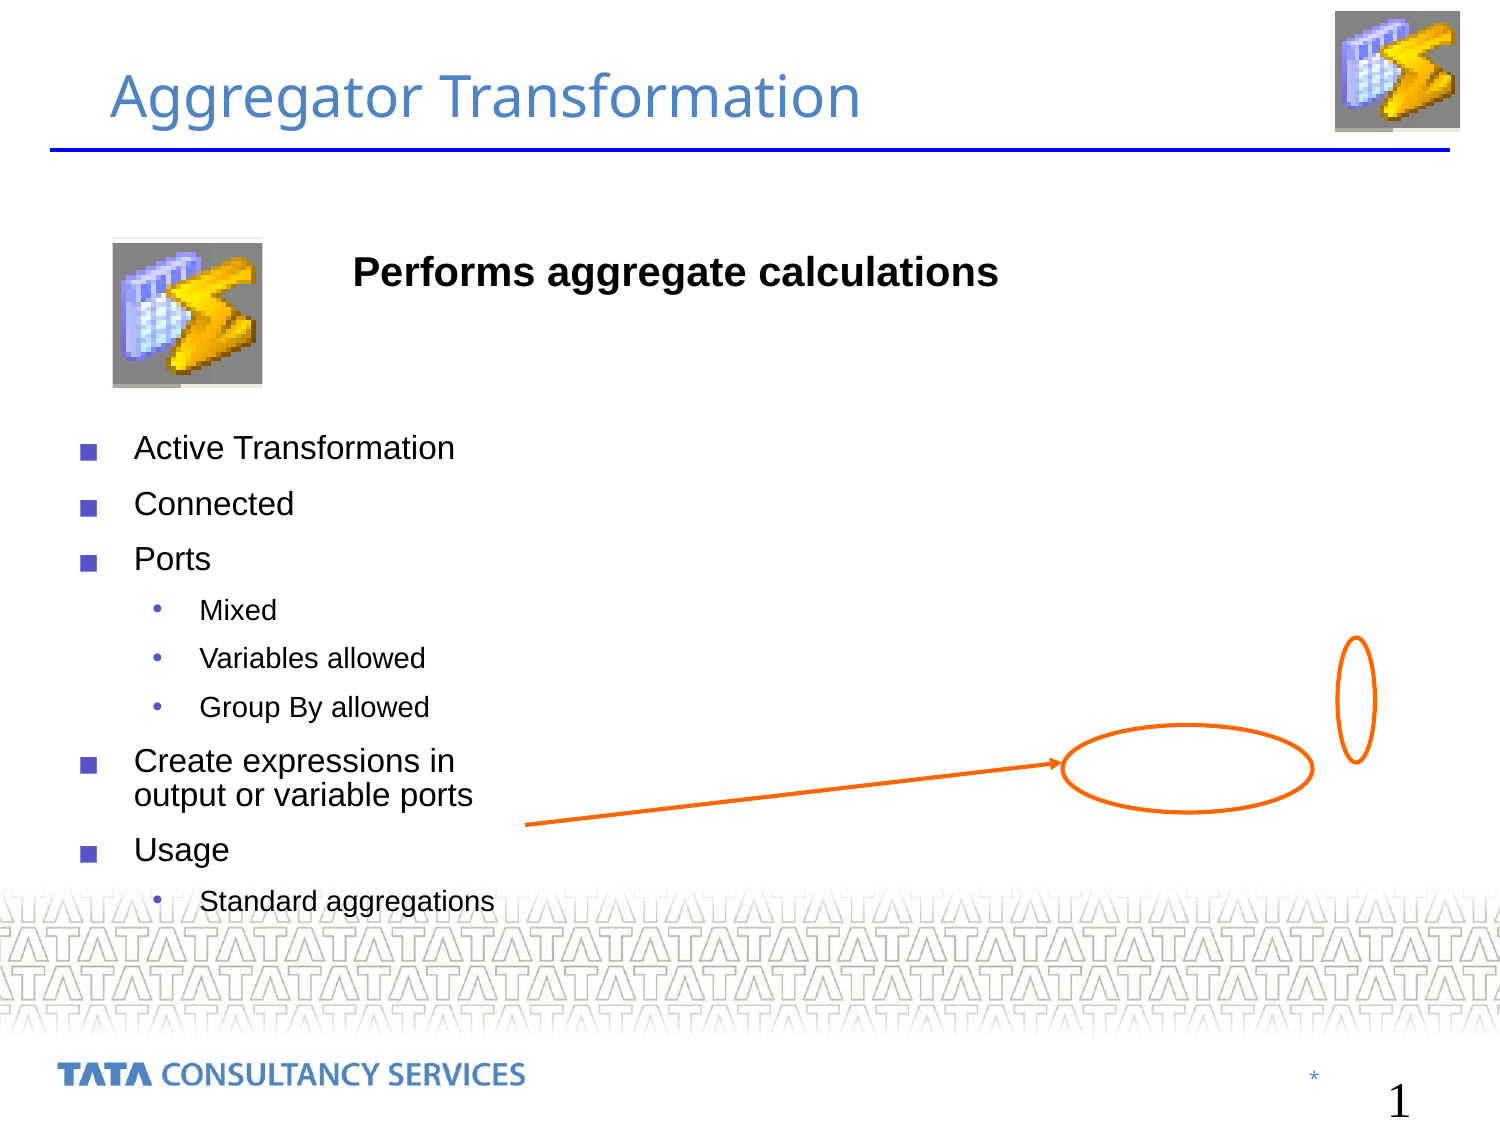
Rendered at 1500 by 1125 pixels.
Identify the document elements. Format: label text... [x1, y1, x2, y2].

picture [57, 1062, 525, 1086]
text_box Performs aggregate calculations [337, 237, 1325, 303]
text_box Active Transformation Connected Ports Mixed Variables allowed Group By allowed Create expressions in output or variable ports Usage Standard aggregations [62, 425, 525, 1000]
text_box [1337, 637, 1375, 763]
picture [112, 237, 263, 388]
title Aggregator Transformation [95, 22, 1456, 166]
slide_number ‹#› [1371, 1059, 1435, 1104]
picture [0, 885, 1500, 1039]
picture [1334, 6, 1461, 133]
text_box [524, 762, 1063, 826]
text_box [1063, 724, 1313, 813]
